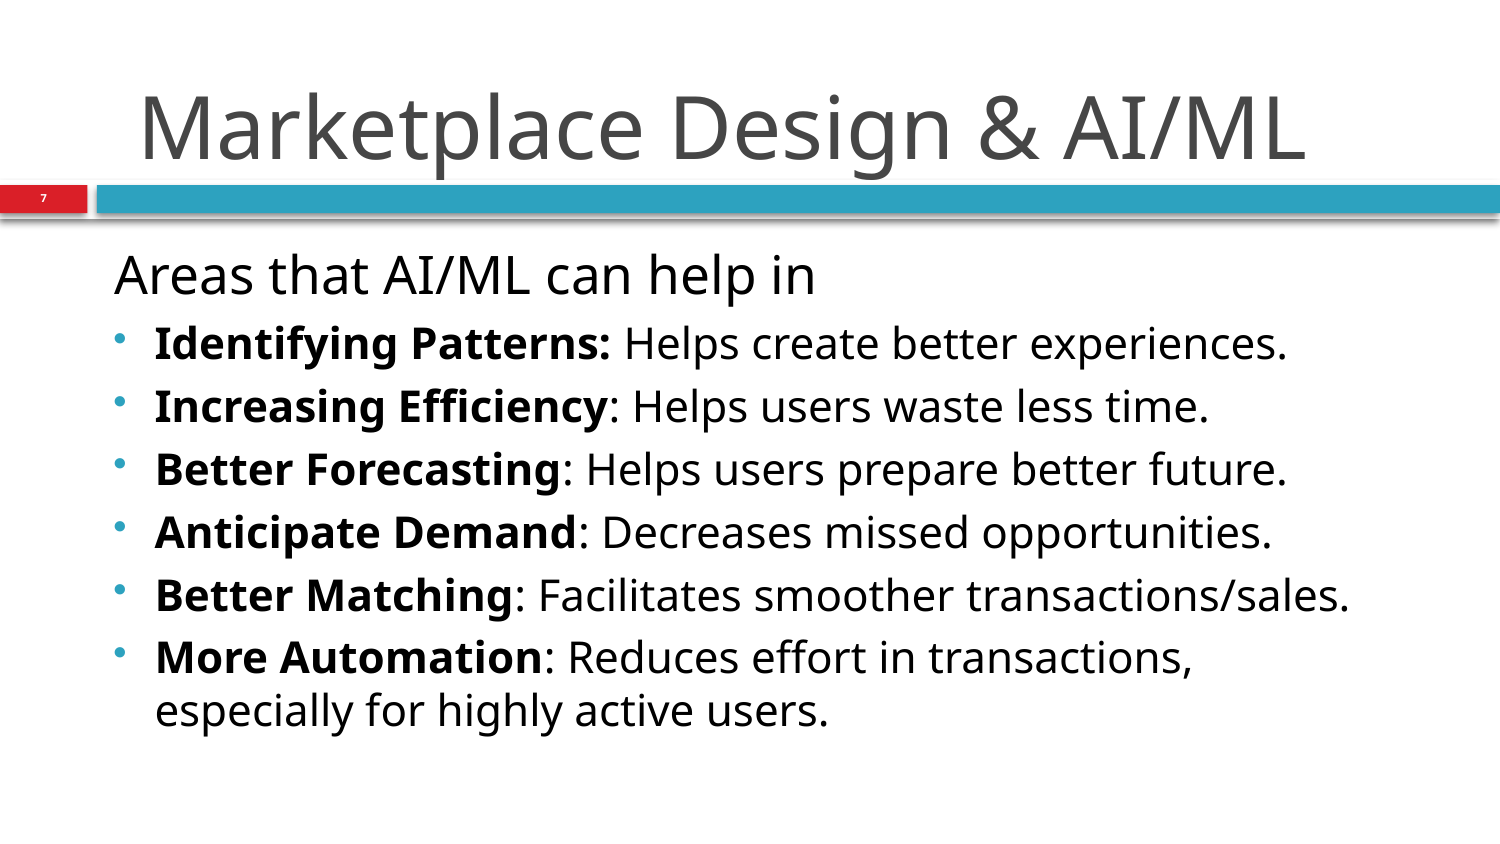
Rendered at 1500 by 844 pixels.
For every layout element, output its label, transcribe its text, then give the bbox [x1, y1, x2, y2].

slide_number 7 [0, 184, 88, 215]
title Marketplace Design & AI/ML [99, 19, 1438, 185]
list Areas that AI/ML can help in Identifying Patterns: Helps create better experiences. Increasing Efficiency: Helps users waste less time. Better Forecasting: Helps users prepare better future. Anticipate Demand: Decreases missed opportunities. Better Matching: Facilitates smoother transactions/sales. More Automation: Reduces effort in transactions, especially for highly active users. [99, 234, 1387, 785]
